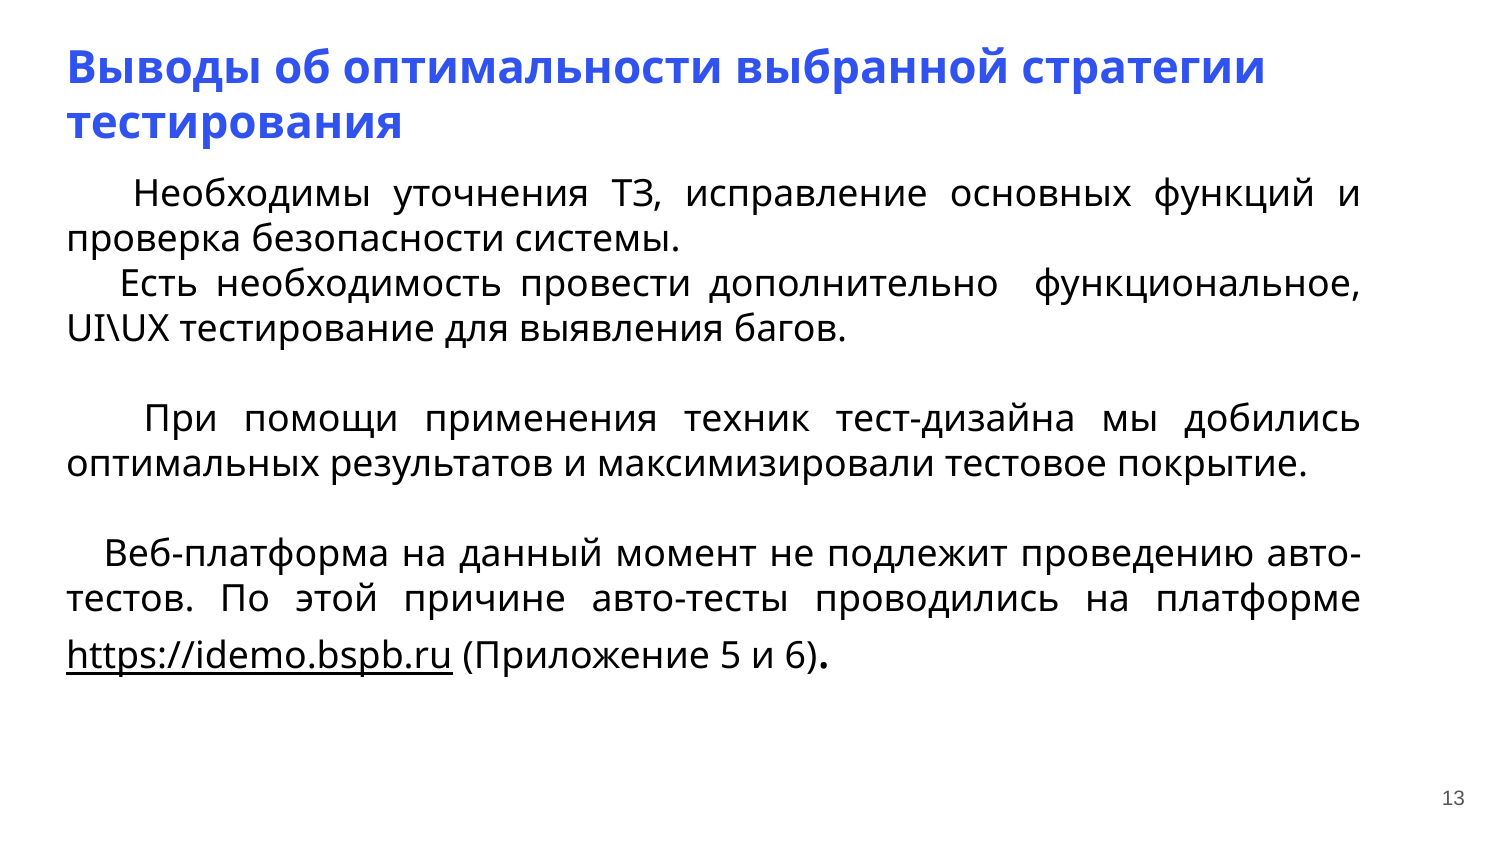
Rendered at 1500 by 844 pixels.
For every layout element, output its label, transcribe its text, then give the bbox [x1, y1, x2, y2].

slide_number 13 [1424, 771, 1480, 824]
title Выводы об оптимальности выбранной стратегии тестирования [51, 23, 1449, 117]
text_box Необходимы уточнения ТЗ, исправление основных функций и проверка безопасности системы. Есть необходимость провести дополнительно функциональное, UI\UX тестирование для выявления багов. При помощи применения техник тест-дизайна мы добились оптимальных результатов и максимизировали тестовое покрытие. Веб-платформа на данный момент не подлежит проведению авто-тестов. По этой причине авто-тесты проводились на платформе https://idemo.bspb.ru (Приложение 5 и 6). [51, 161, 1378, 687]
